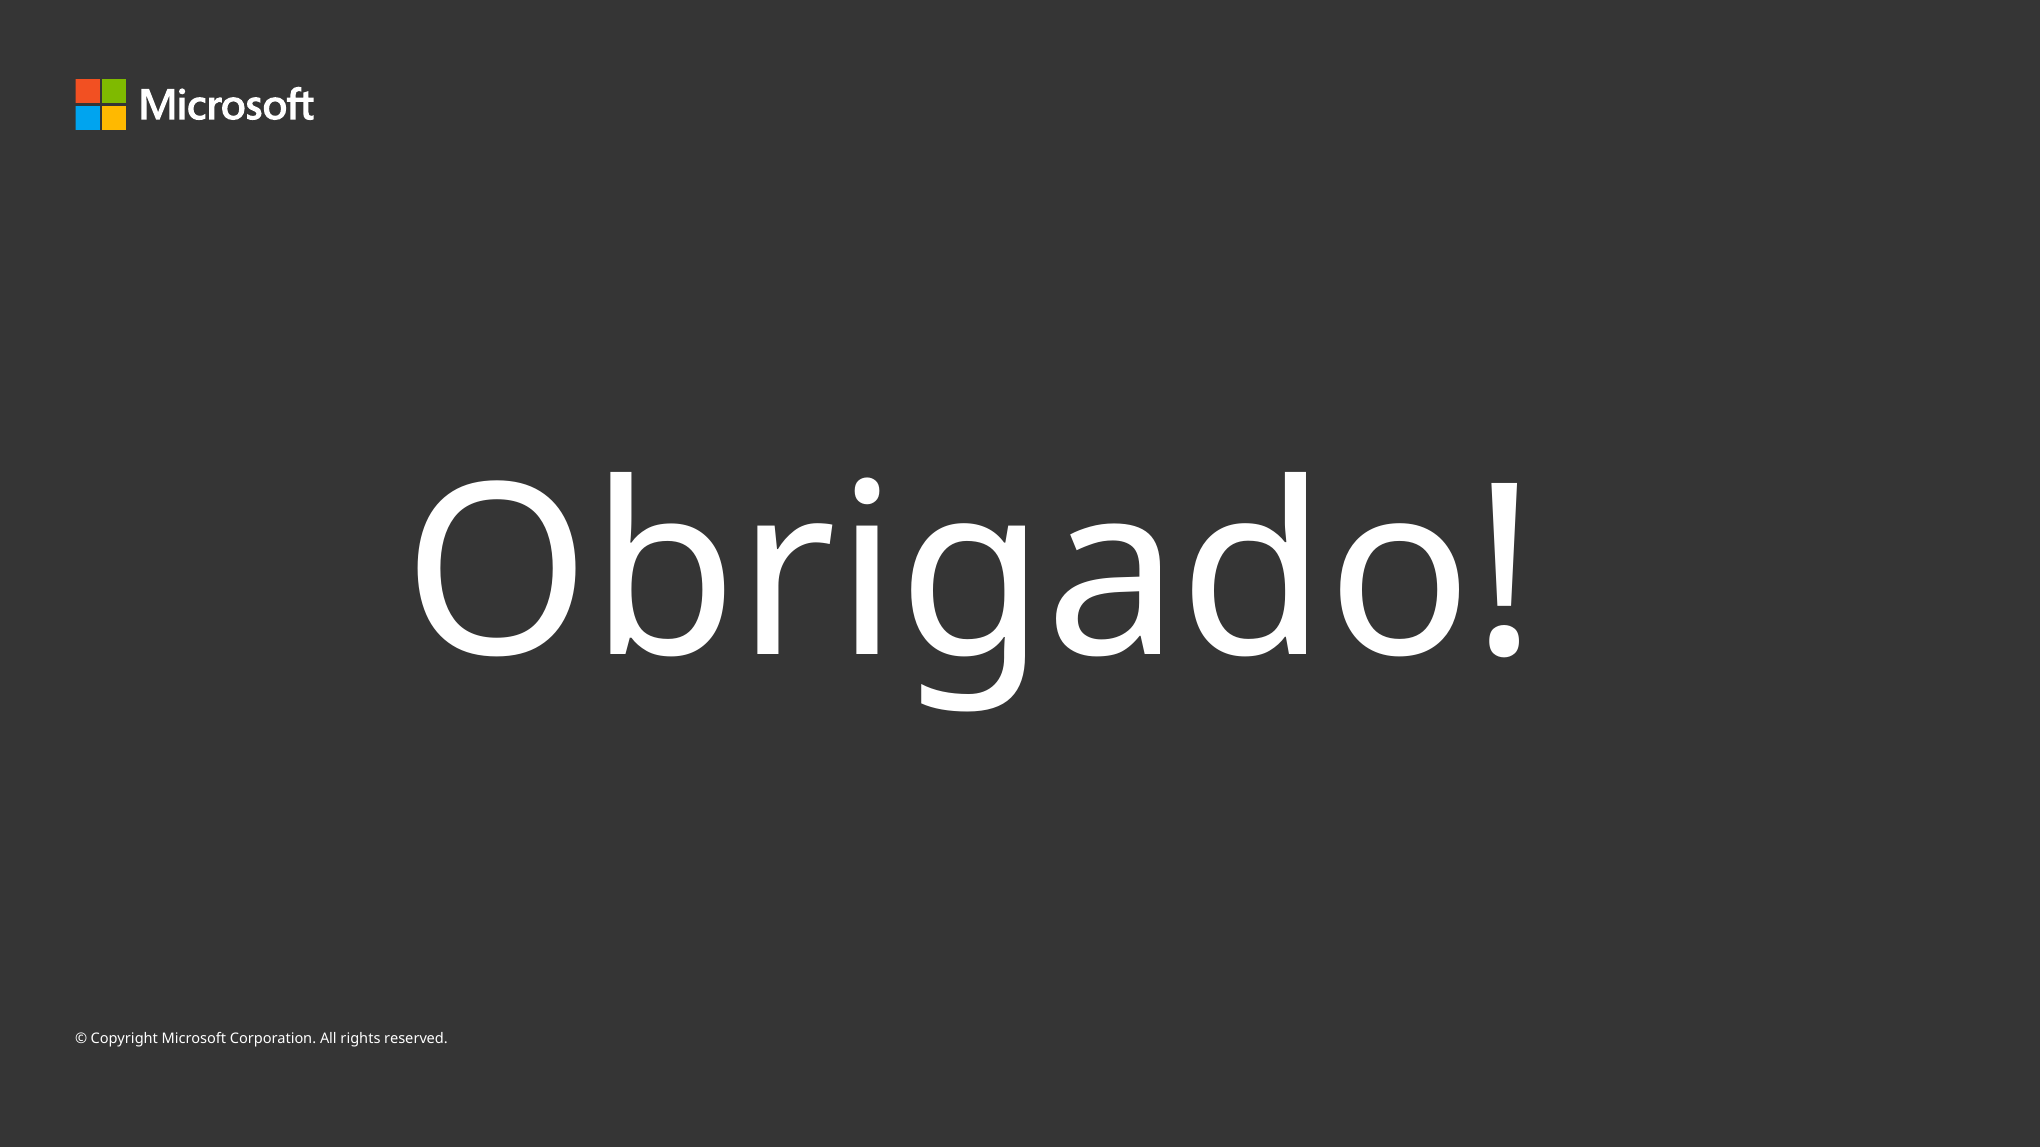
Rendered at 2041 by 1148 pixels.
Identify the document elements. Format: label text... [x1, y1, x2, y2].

text_box Obrigado! [373, 423, 1567, 731]
